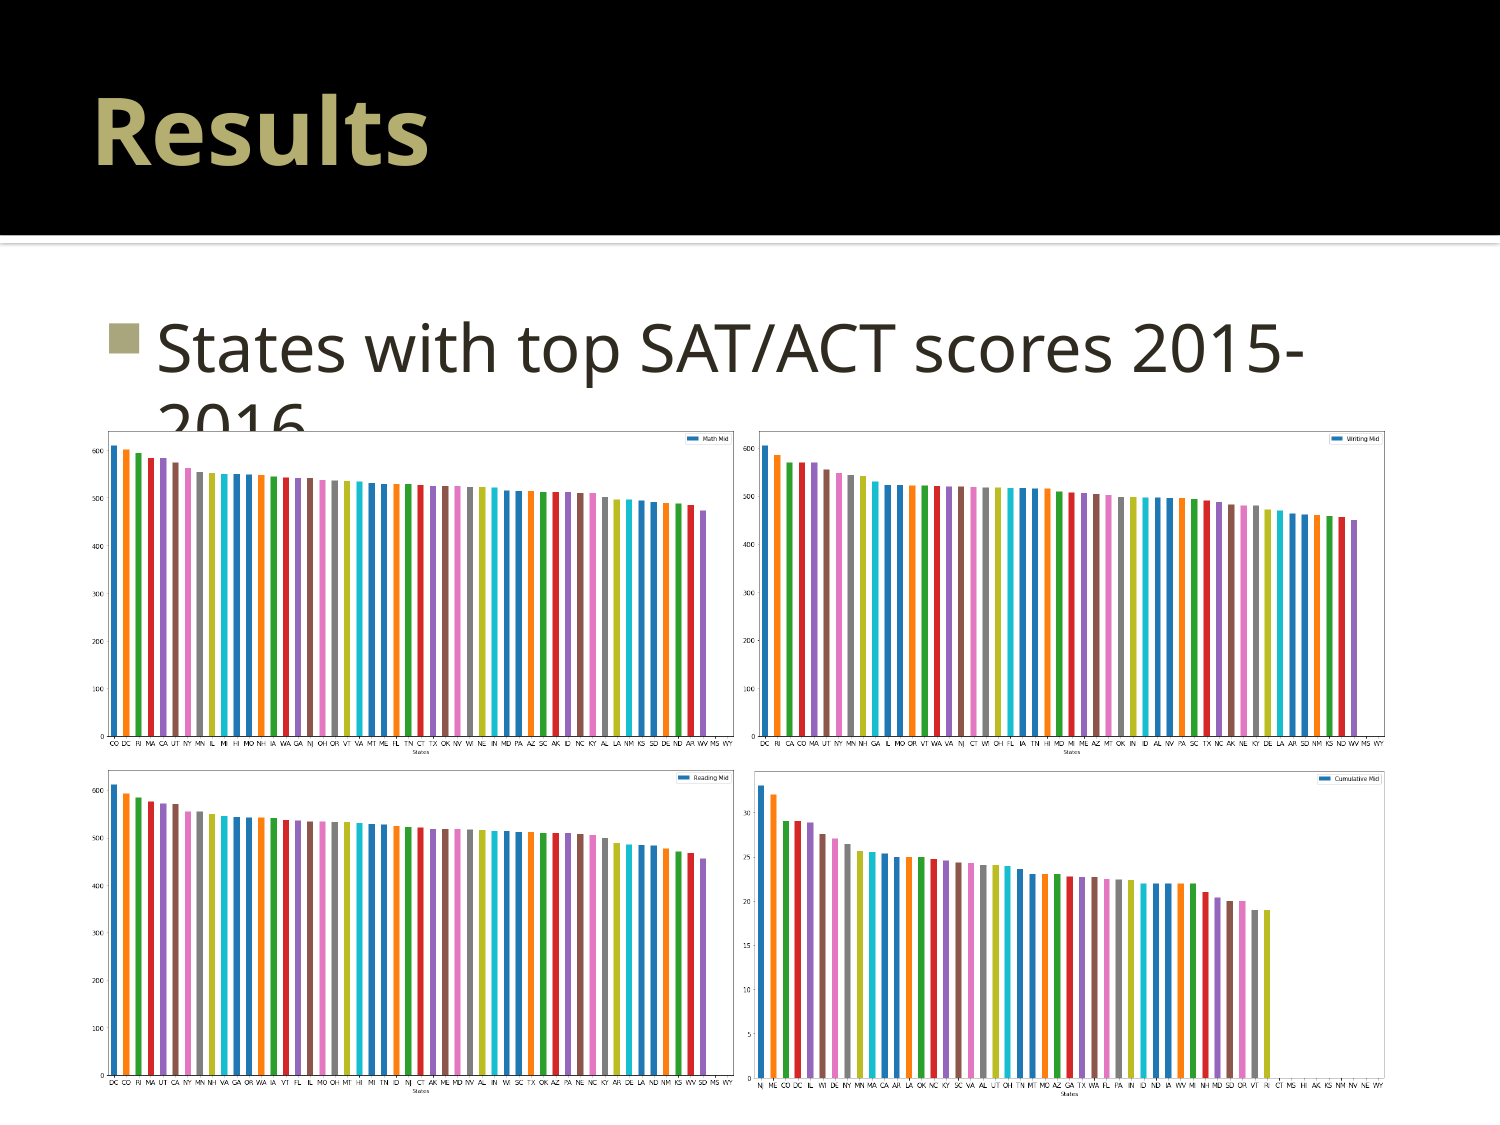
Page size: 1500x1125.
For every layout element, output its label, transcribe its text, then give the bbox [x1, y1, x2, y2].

picture [87, 425, 1390, 759]
list States with top SAT/ACT scores 2015-2016 [75, 291, 1425, 1050]
picture [87, 764, 1390, 1101]
title Results [75, 25, 1425, 231]
